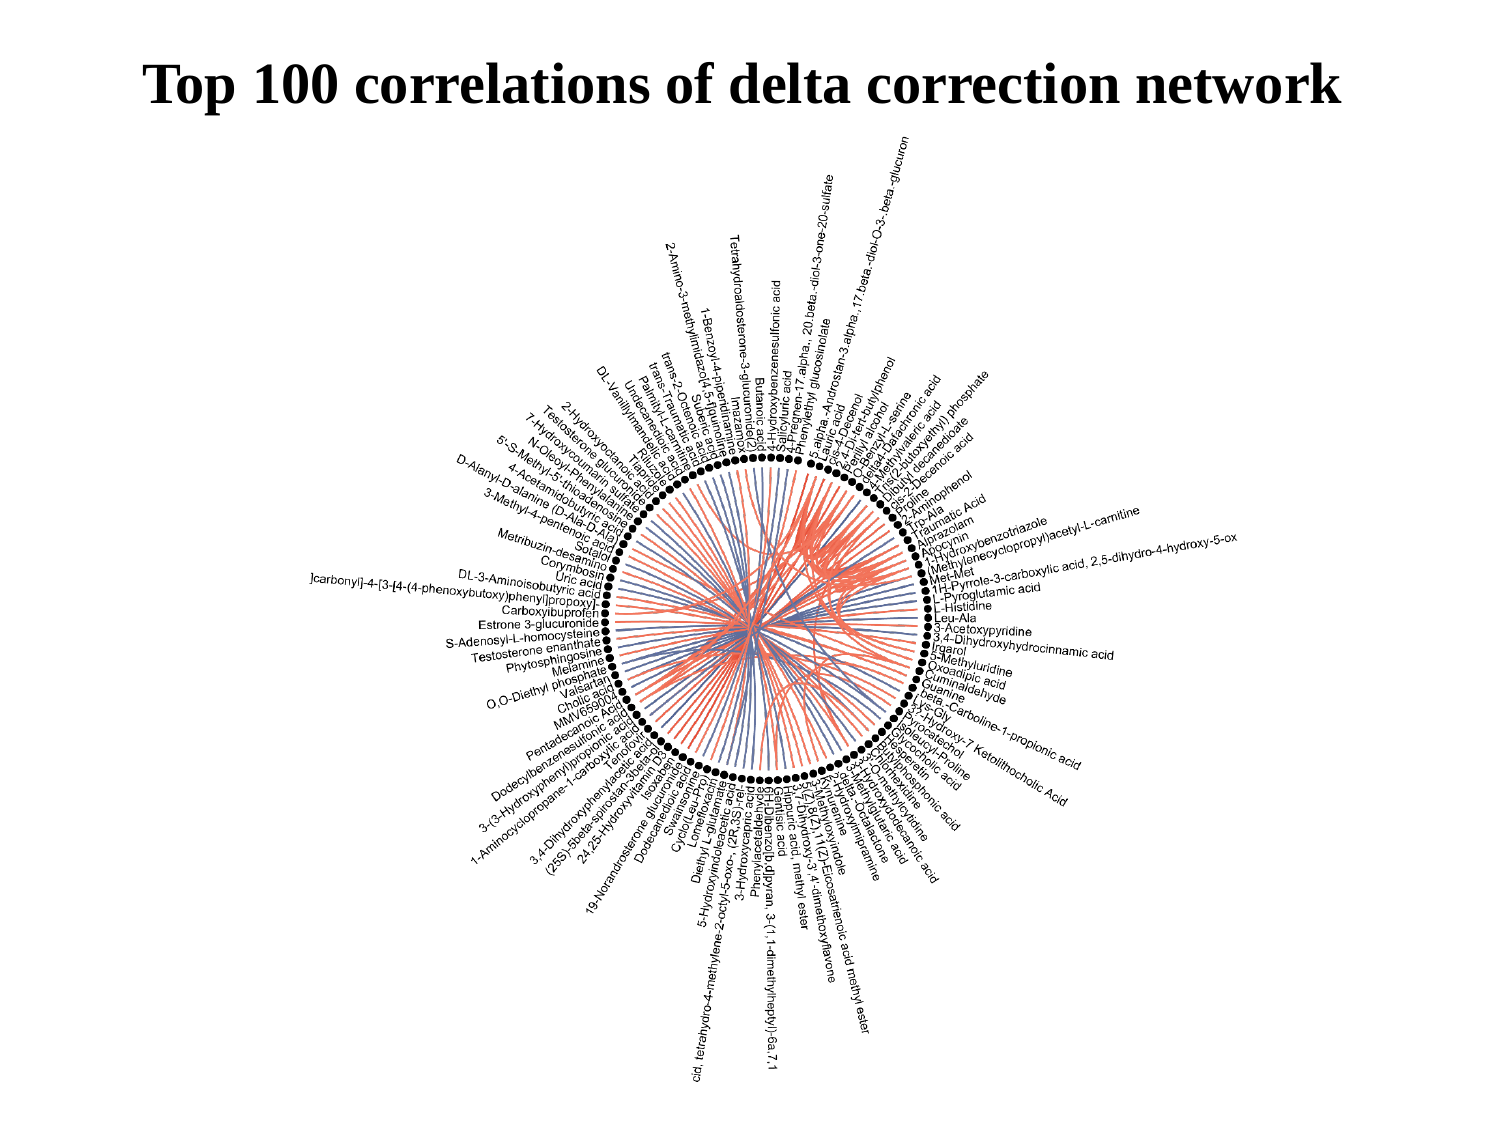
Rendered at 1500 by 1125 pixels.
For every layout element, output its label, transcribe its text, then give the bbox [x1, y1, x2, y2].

text_box Top 100 correlations of delta correction network [0, 37, 1500, 123]
picture [309, 134, 1238, 1083]
